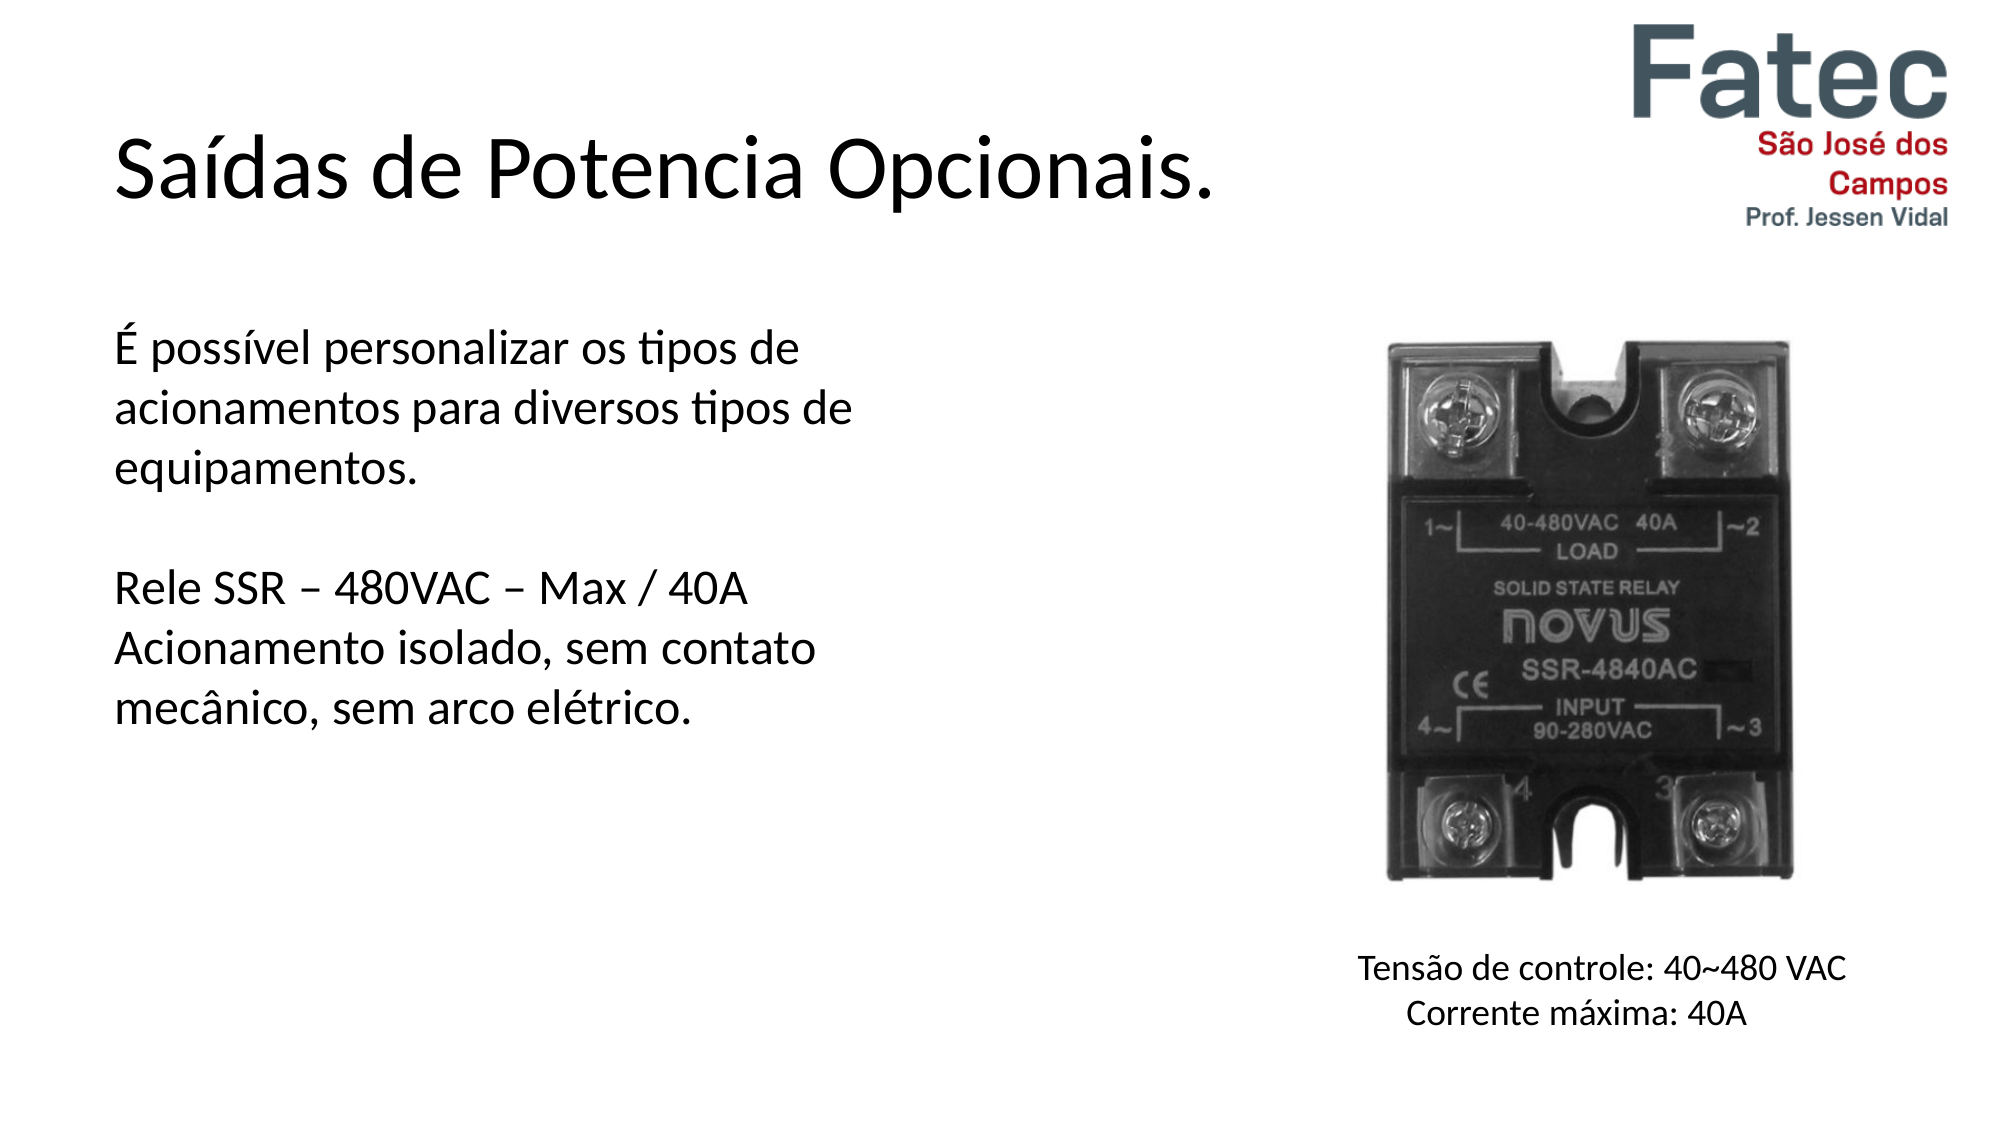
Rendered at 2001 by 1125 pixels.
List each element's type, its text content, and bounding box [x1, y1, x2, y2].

text_box Saídas de Potencia Opcionais. [100, 99, 1304, 225]
text_box É possível personalizar os tipos de acionamentos para diversos tipos de equipamentos. Rele SSR – 480VAC – Max / 40A Acionamento isolado, sem contato mecânico, sem arco elétrico. [100, 307, 1000, 743]
picture [1303, 328, 1861, 885]
text_box Tensão de controle: 40~480 VAC Corrente máxima: 40A [1263, 935, 1900, 1041]
picture [1581, 24, 2000, 226]
